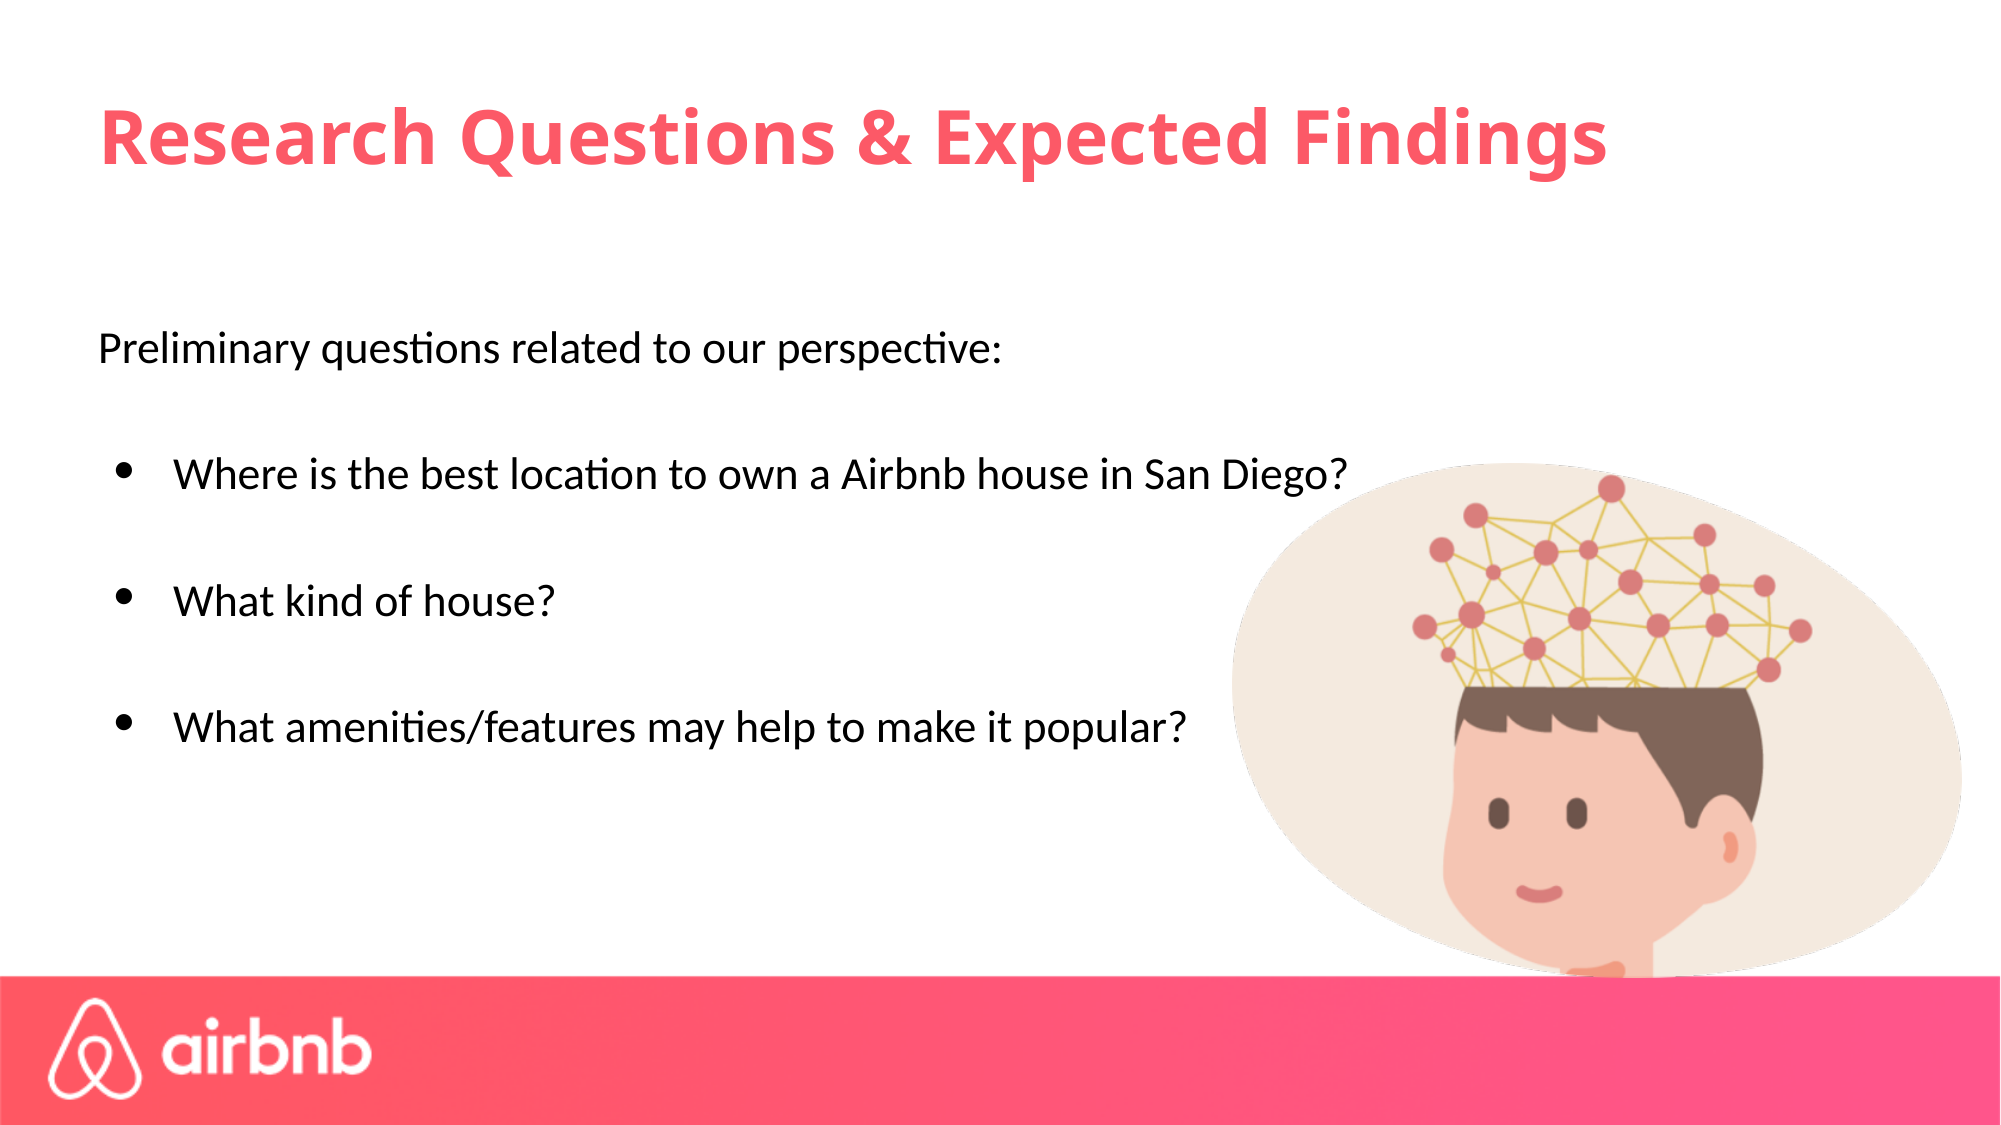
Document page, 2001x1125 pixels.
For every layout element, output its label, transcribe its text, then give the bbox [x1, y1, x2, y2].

picture [0, 0, 2001, 1125]
list Preliminary questions related to our perspective: Where is the best location to own a Airbnb house in San Diego? What kind of house? What amenities/features may help to make it popular? [83, 302, 1923, 965]
title Research Questions & Expected Findings [83, 68, 1923, 286]
